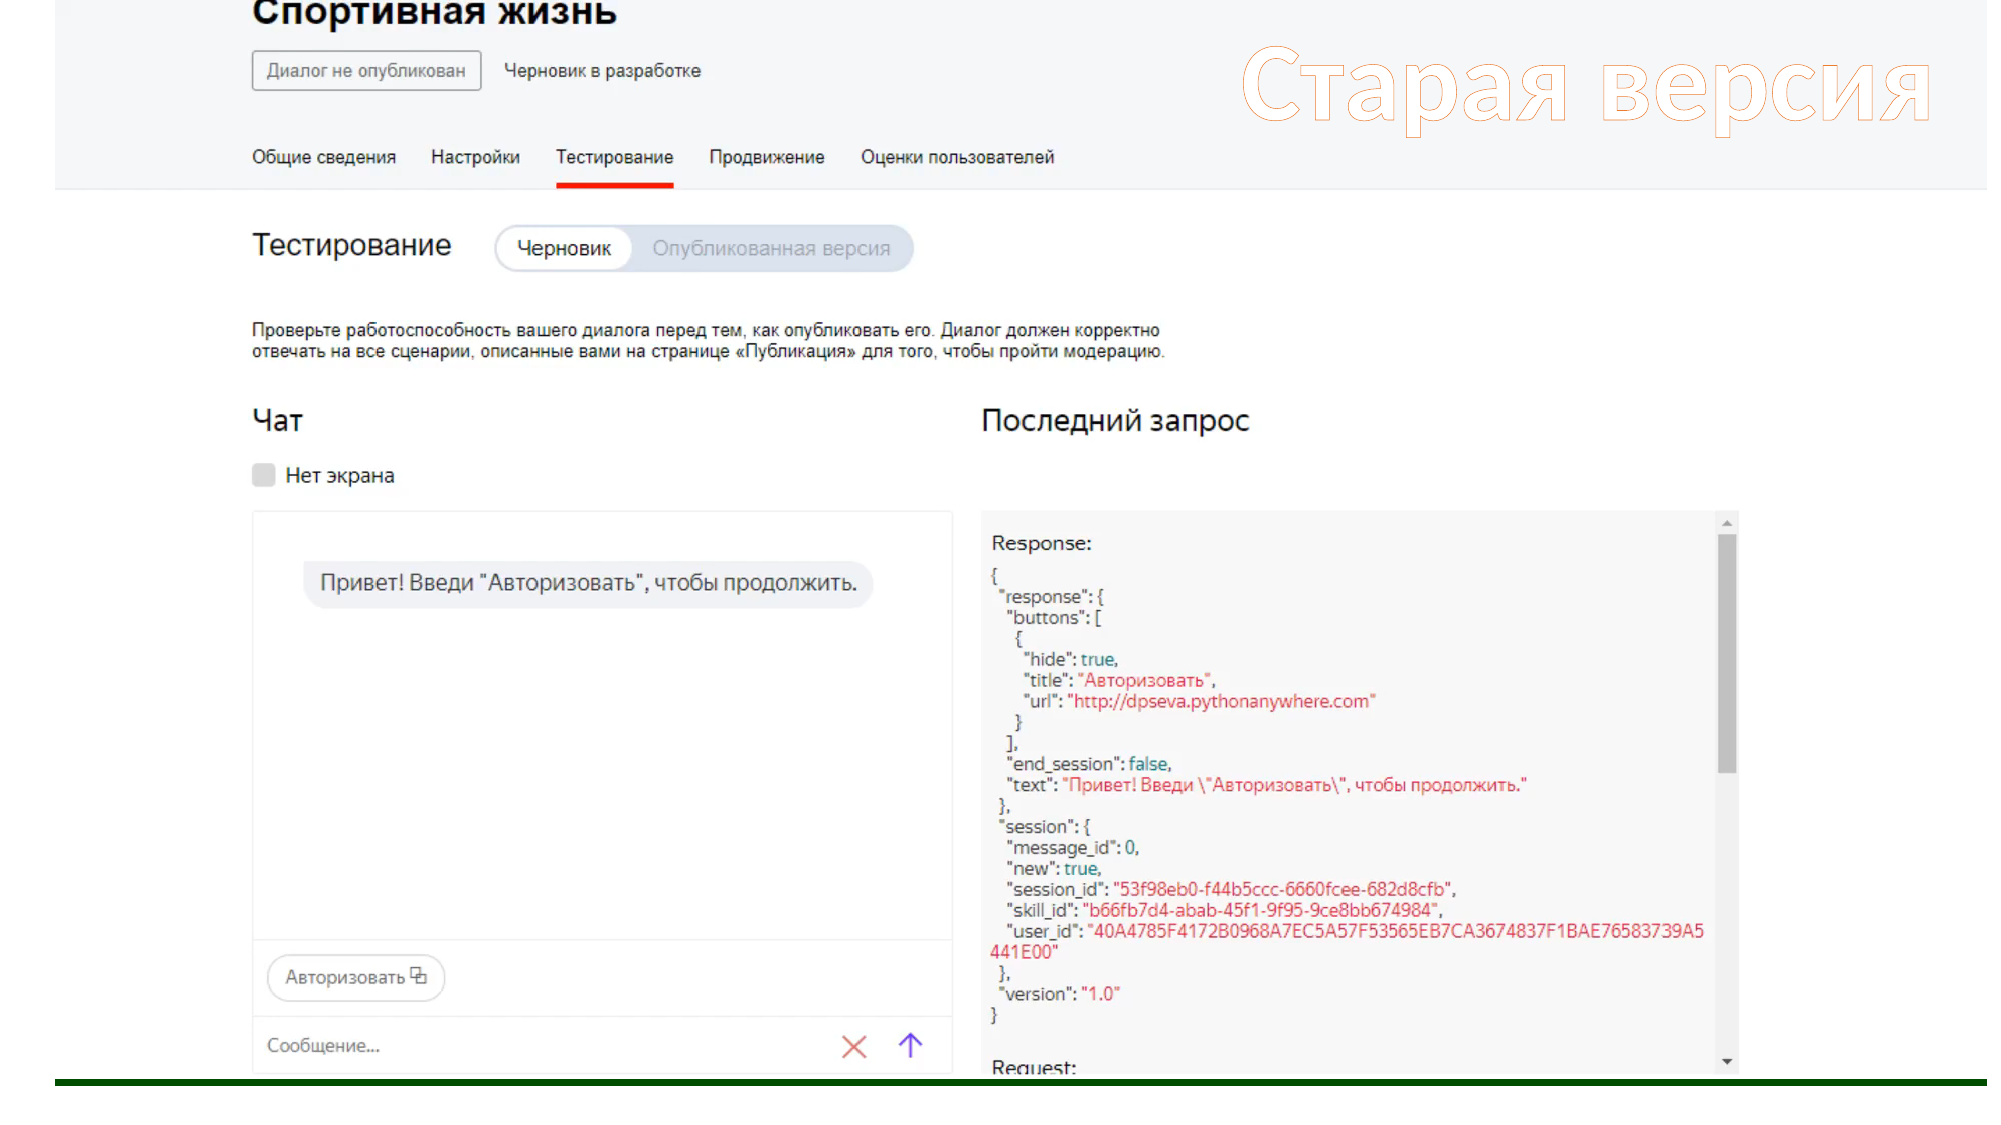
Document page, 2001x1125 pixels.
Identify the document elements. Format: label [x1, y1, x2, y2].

list [54, 0, 1987, 1087]
